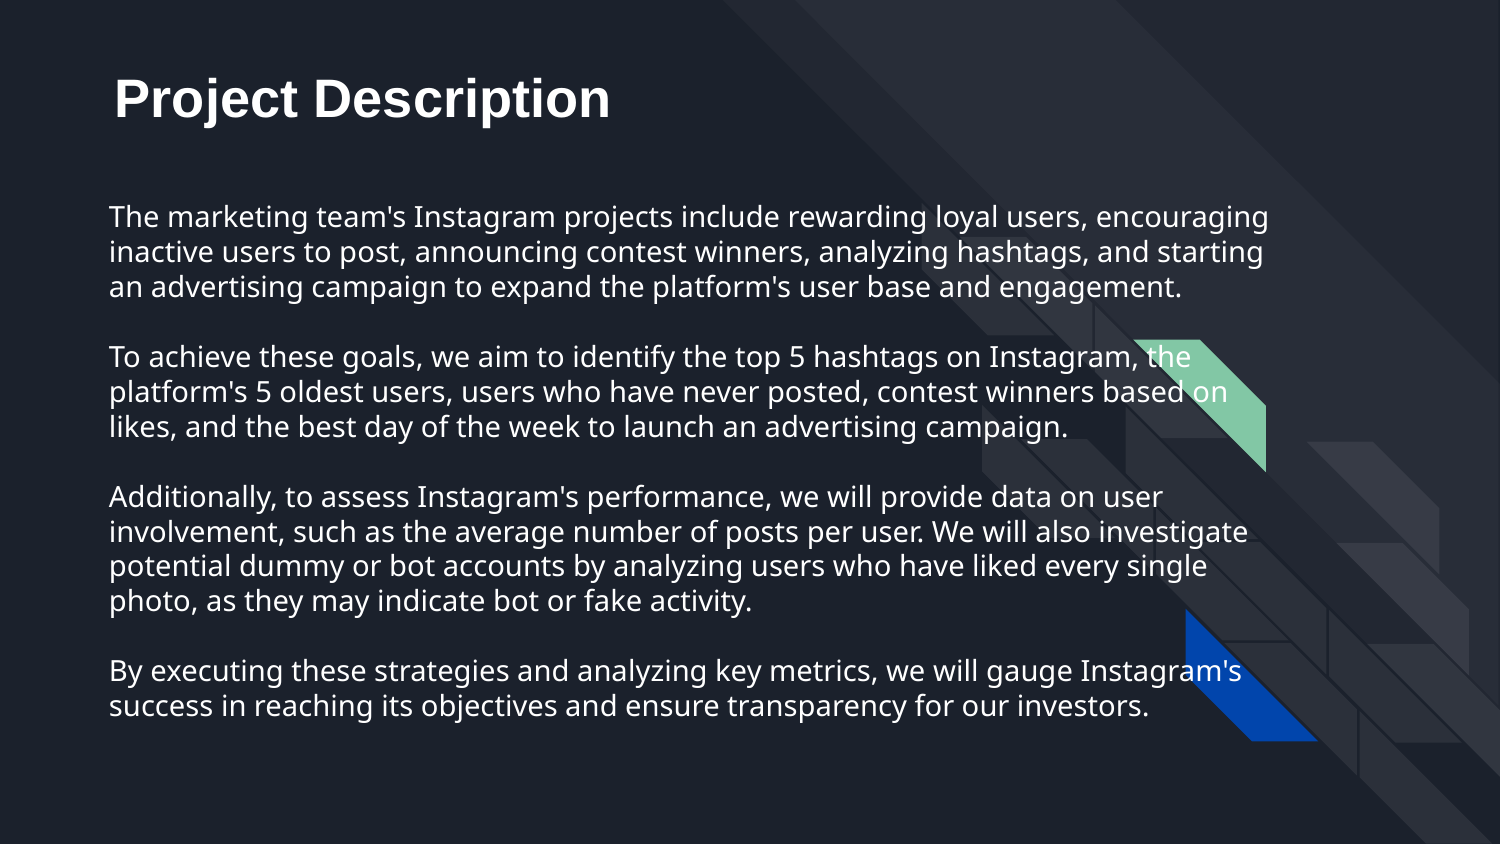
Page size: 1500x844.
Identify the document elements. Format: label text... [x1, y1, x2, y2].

title Project Description [93, 56, 634, 137]
text_box The marketing team's Instagram projects include rewarding loyal users, encouraging inactive users to post, announcing contest winners, analyzing hashtags, and starting an advertising campaign to expand the platform's user base and engagement. To achieve these goals, we aim to identify the top 5 hashtags on Instagram, the platform's 5 oldest users, users who have never posted, contest winners based on likes, and the best day of the week to launch an advertising campaign. Additionally, to assess Instagram's performance, we will provide data on user involvement, such as the average number of posts per user. We will also investigate potential dummy or bot accounts by analyzing users who have liked every single photo, as they may indicate bot or fake activity. By executing these strategies and analyzing key metrics, we will gauge Instagram's success in reaching its objectives and ensure transparency for our investors. [93, 168, 1318, 787]
